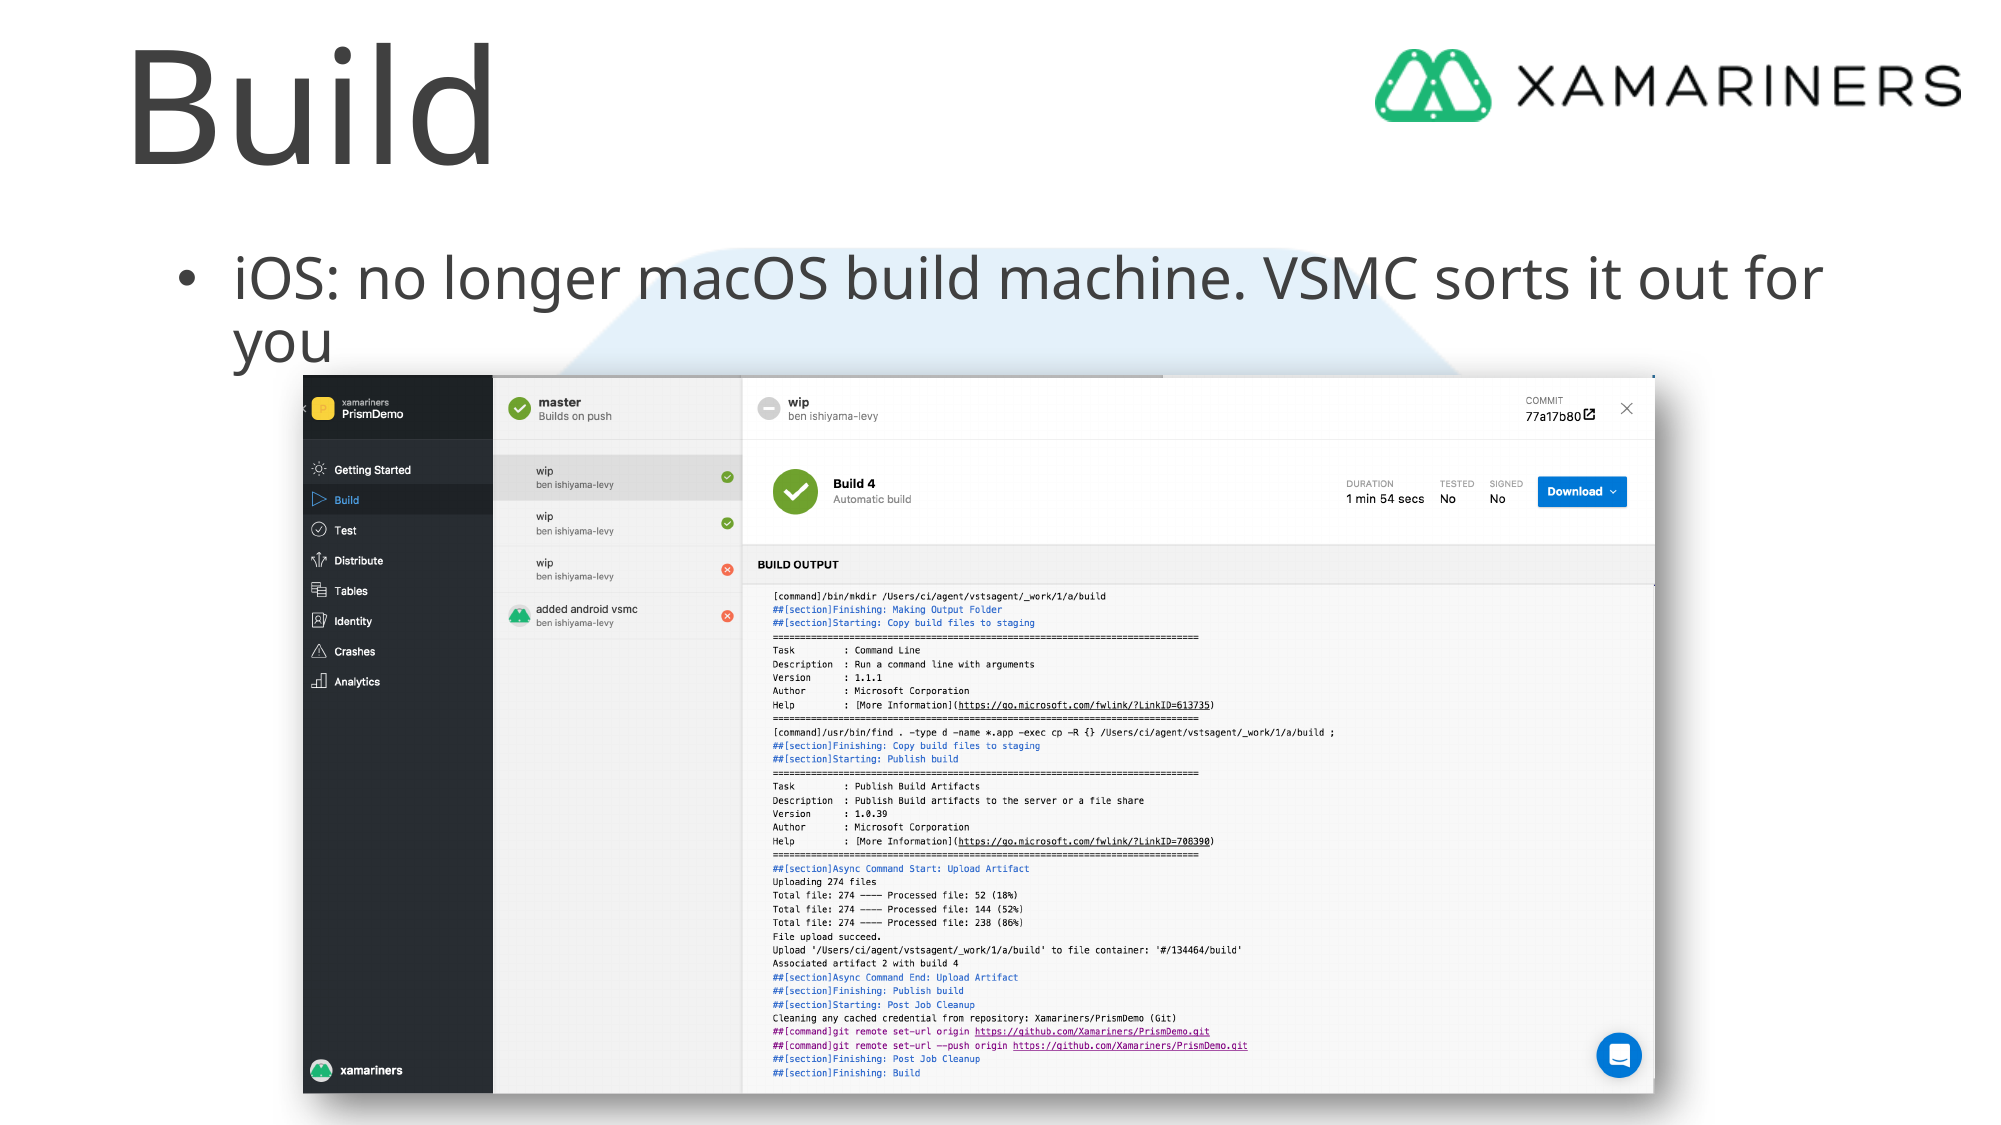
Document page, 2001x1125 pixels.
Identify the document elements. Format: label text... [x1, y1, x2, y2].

picture [1375, 49, 1961, 123]
picture [303, 375, 1655, 1094]
text_box iOS: no longer macOS build machine. VSMC sorts it out for you [146, 225, 1881, 400]
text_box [1655, 954, 1845, 1022]
text_box Build [91, 49, 1785, 185]
